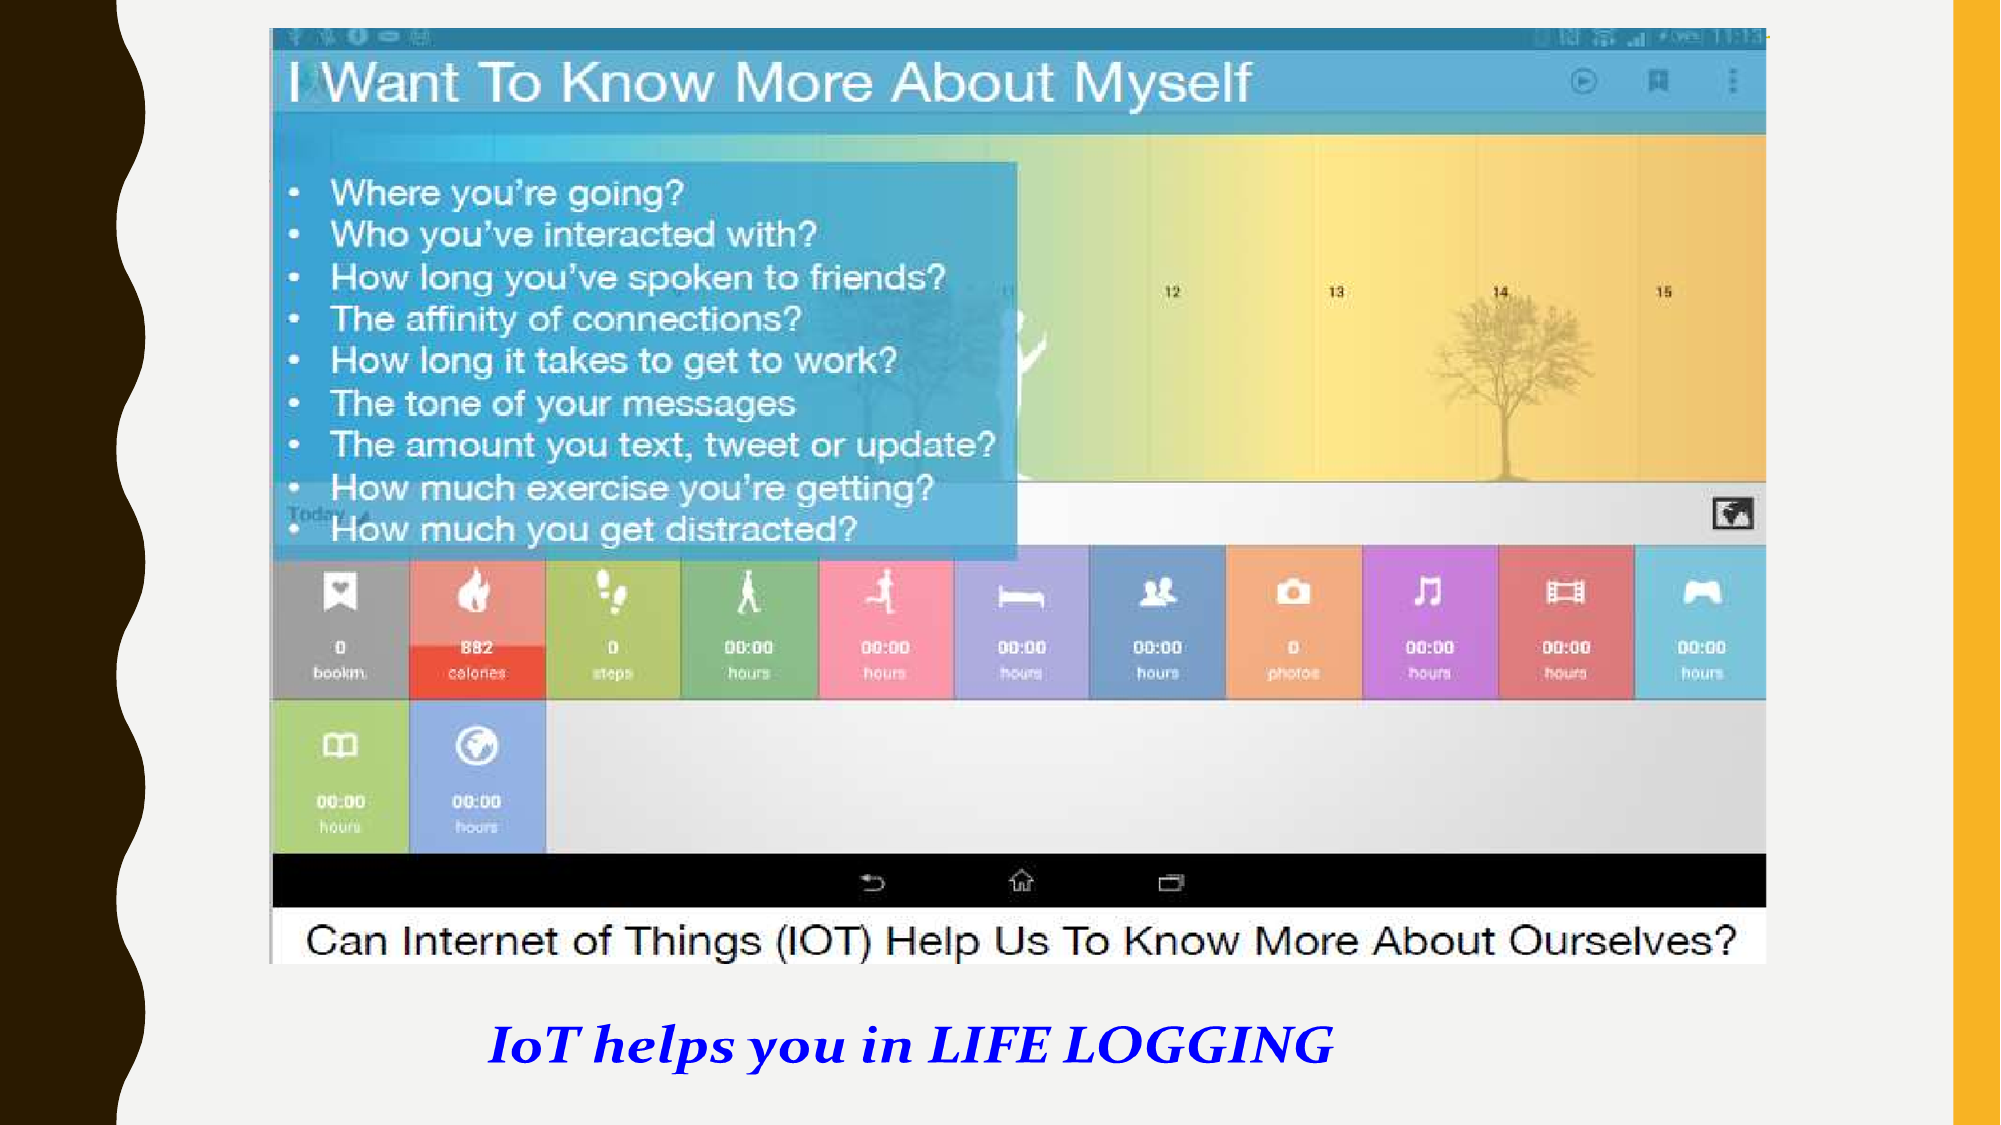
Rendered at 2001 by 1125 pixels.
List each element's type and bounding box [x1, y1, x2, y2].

picture [452, 997, 1371, 1109]
picture [269, 28, 1770, 964]
